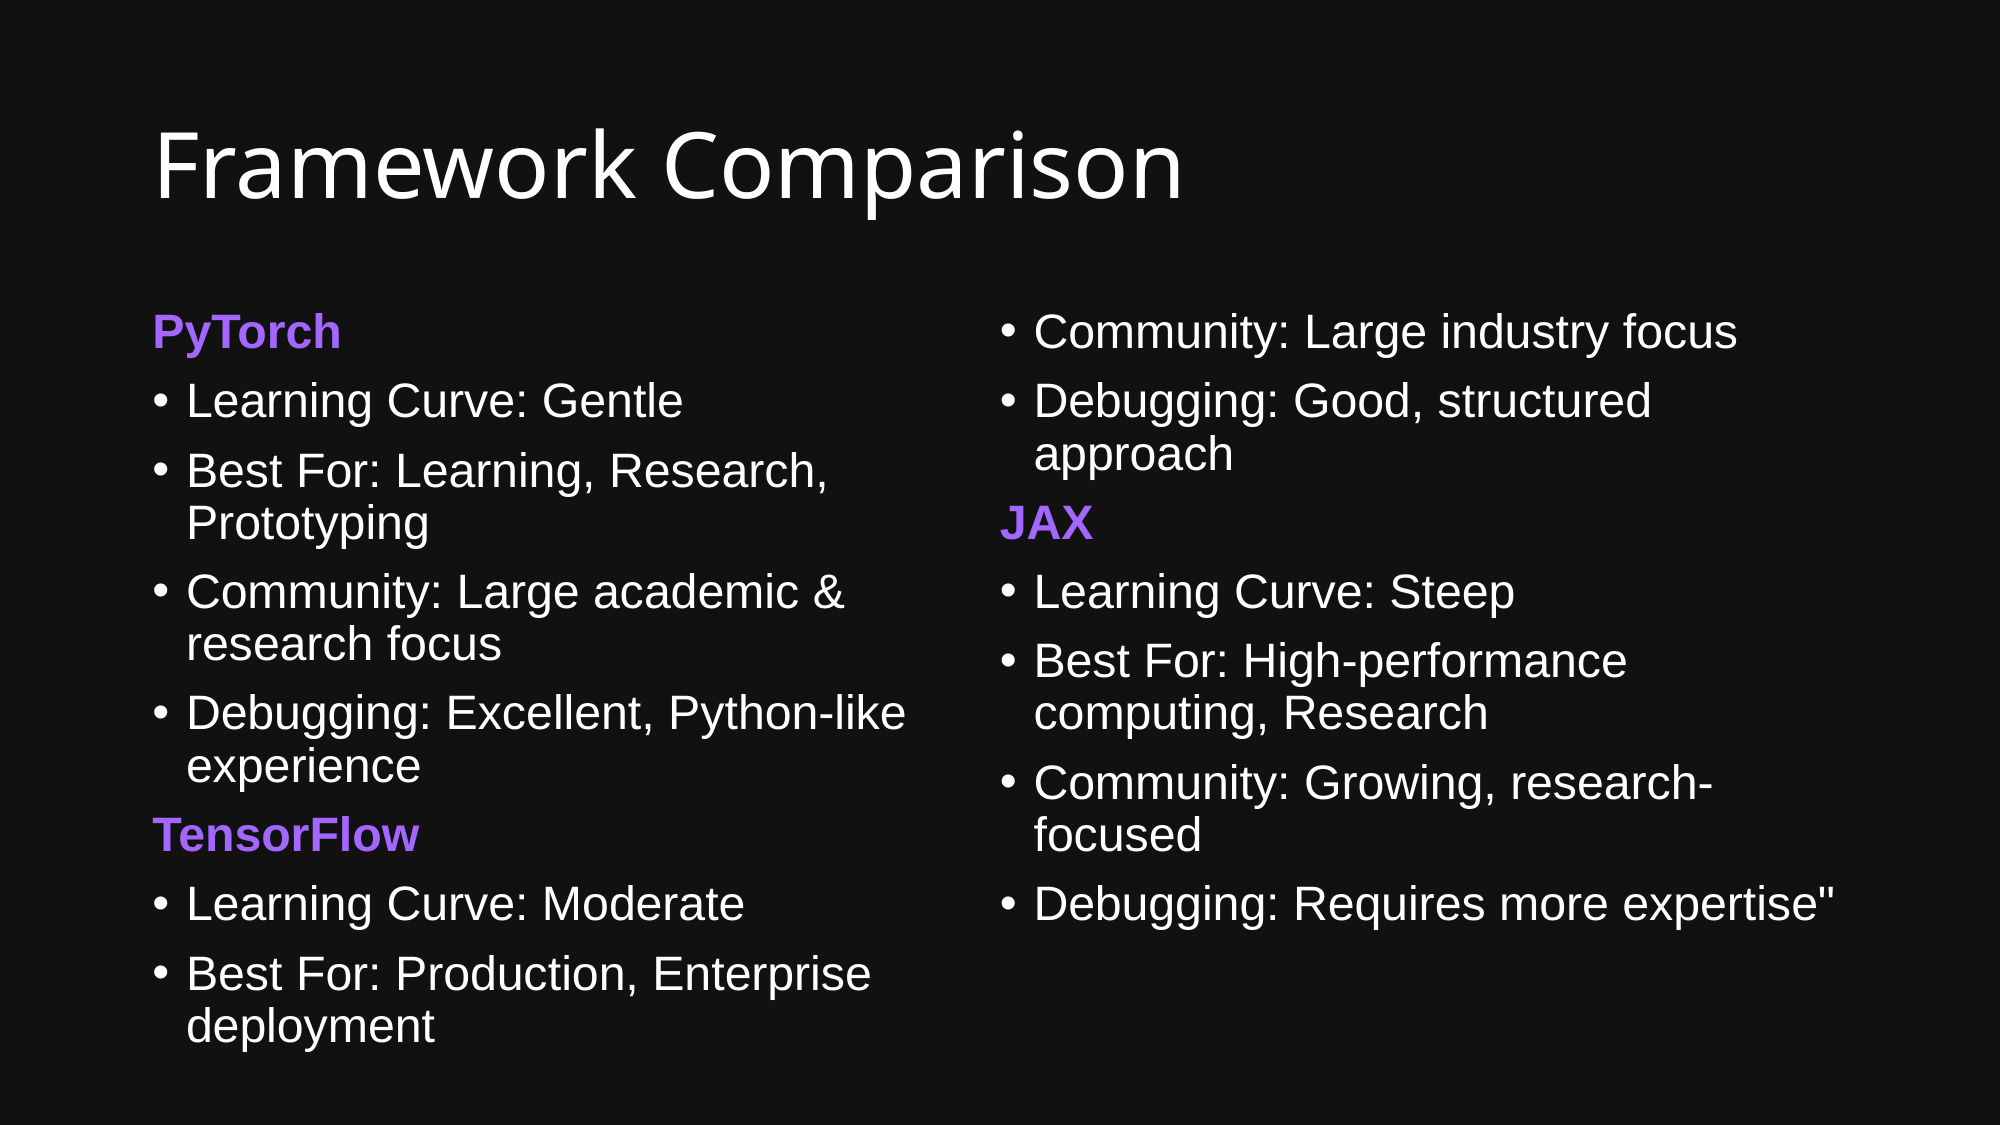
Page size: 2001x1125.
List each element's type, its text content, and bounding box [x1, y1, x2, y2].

title Framework Comparison [137, 59, 1863, 278]
list PyTorch Learning Curve: Gentle Best For: Learning, Research, Prototyping Community: Large academic & research focus Debugging: Excellent, Python-like experience TensorFlow Learning Curve: Moderate Best For: Production, Enterprise deployment Community: Large industry focus Debugging: Good, structured approach JAX Learning Curve: Steep Best For: High-performance computing, Research Community: Growing, research-focused Debugging: Requires more expertise" [137, 299, 1863, 1066]
